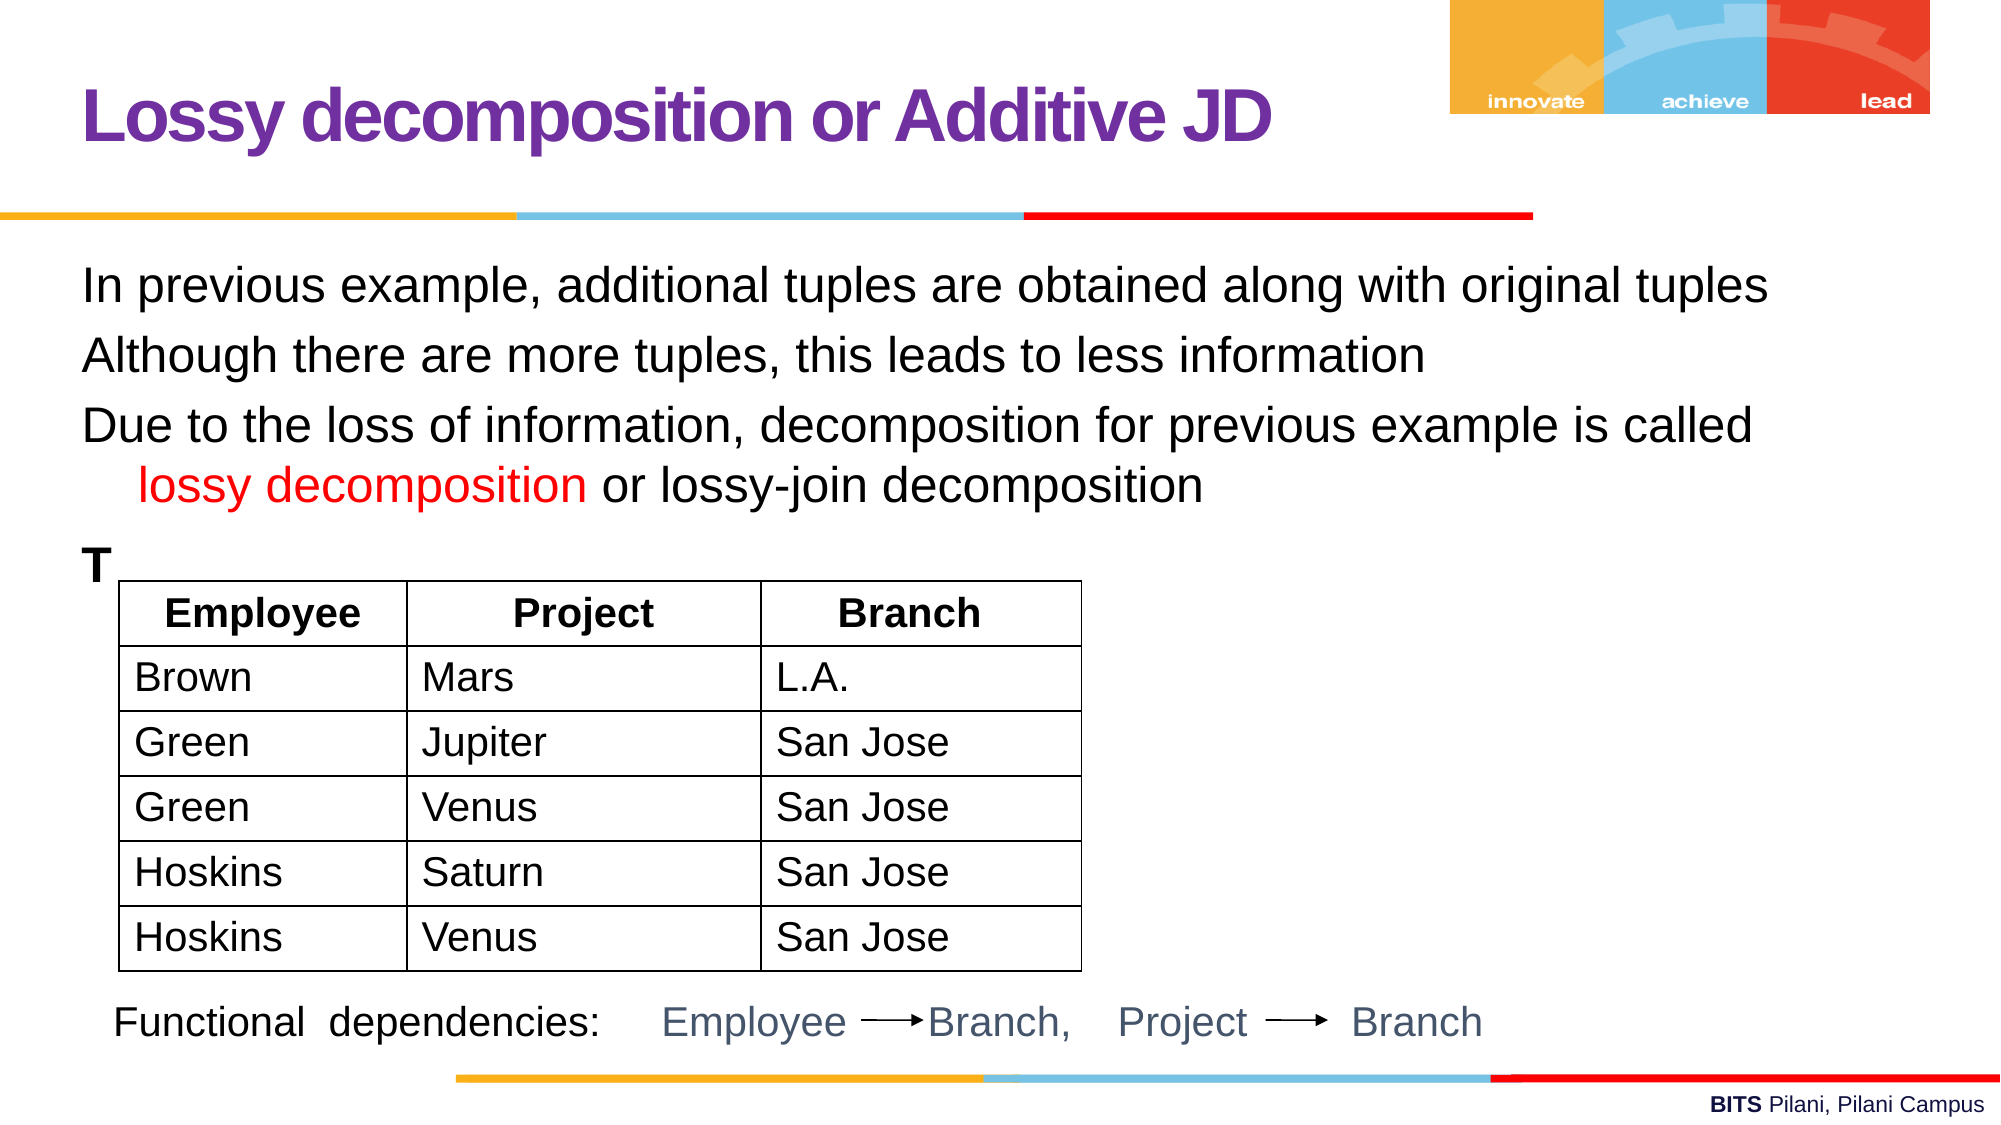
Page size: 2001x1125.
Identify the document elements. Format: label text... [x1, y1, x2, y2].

table_header Employee [120, 582, 406, 645]
text_box Functional dependencies: [98, 987, 616, 1053]
text_box Employee Branch, Project Branch [646, 987, 1499, 1053]
table_cell Hoskins [120, 842, 406, 905]
table_cell Venus [408, 907, 760, 970]
table_cell L.A. [762, 647, 1081, 710]
table_cell Green [120, 712, 406, 775]
table_header Project [408, 582, 760, 645]
table_cell Mars [408, 647, 760, 710]
table_cell Hoskins [120, 907, 406, 970]
table_cell San Jose [762, 842, 1081, 905]
table_cell San Jose [762, 712, 1081, 775]
picture [1449, 0, 1930, 114]
text_box [861, 1013, 924, 1027]
table_header Branch [762, 582, 1081, 645]
table_cell San Jose [762, 777, 1081, 840]
list In previous example, additional tuples are obtained along with original tuples Although there are more tuples, this leads to less information Due to the loss of information, decomposition for previous example is called lossy decomposition or lossy-join decomposition [66, 245, 1867, 988]
table_cell San Jose [762, 907, 1081, 970]
list Lossy decomposition or Additive JD [66, 24, 1450, 213]
text_box [1265, 1013, 1329, 1027]
table_cell Brown [120, 647, 406, 710]
table_cell Venus [408, 777, 760, 840]
table_cell Jupiter [408, 712, 760, 775]
text_box T [66, 524, 217, 600]
table_cell Green [120, 777, 406, 840]
table_cell Saturn [408, 842, 760, 905]
